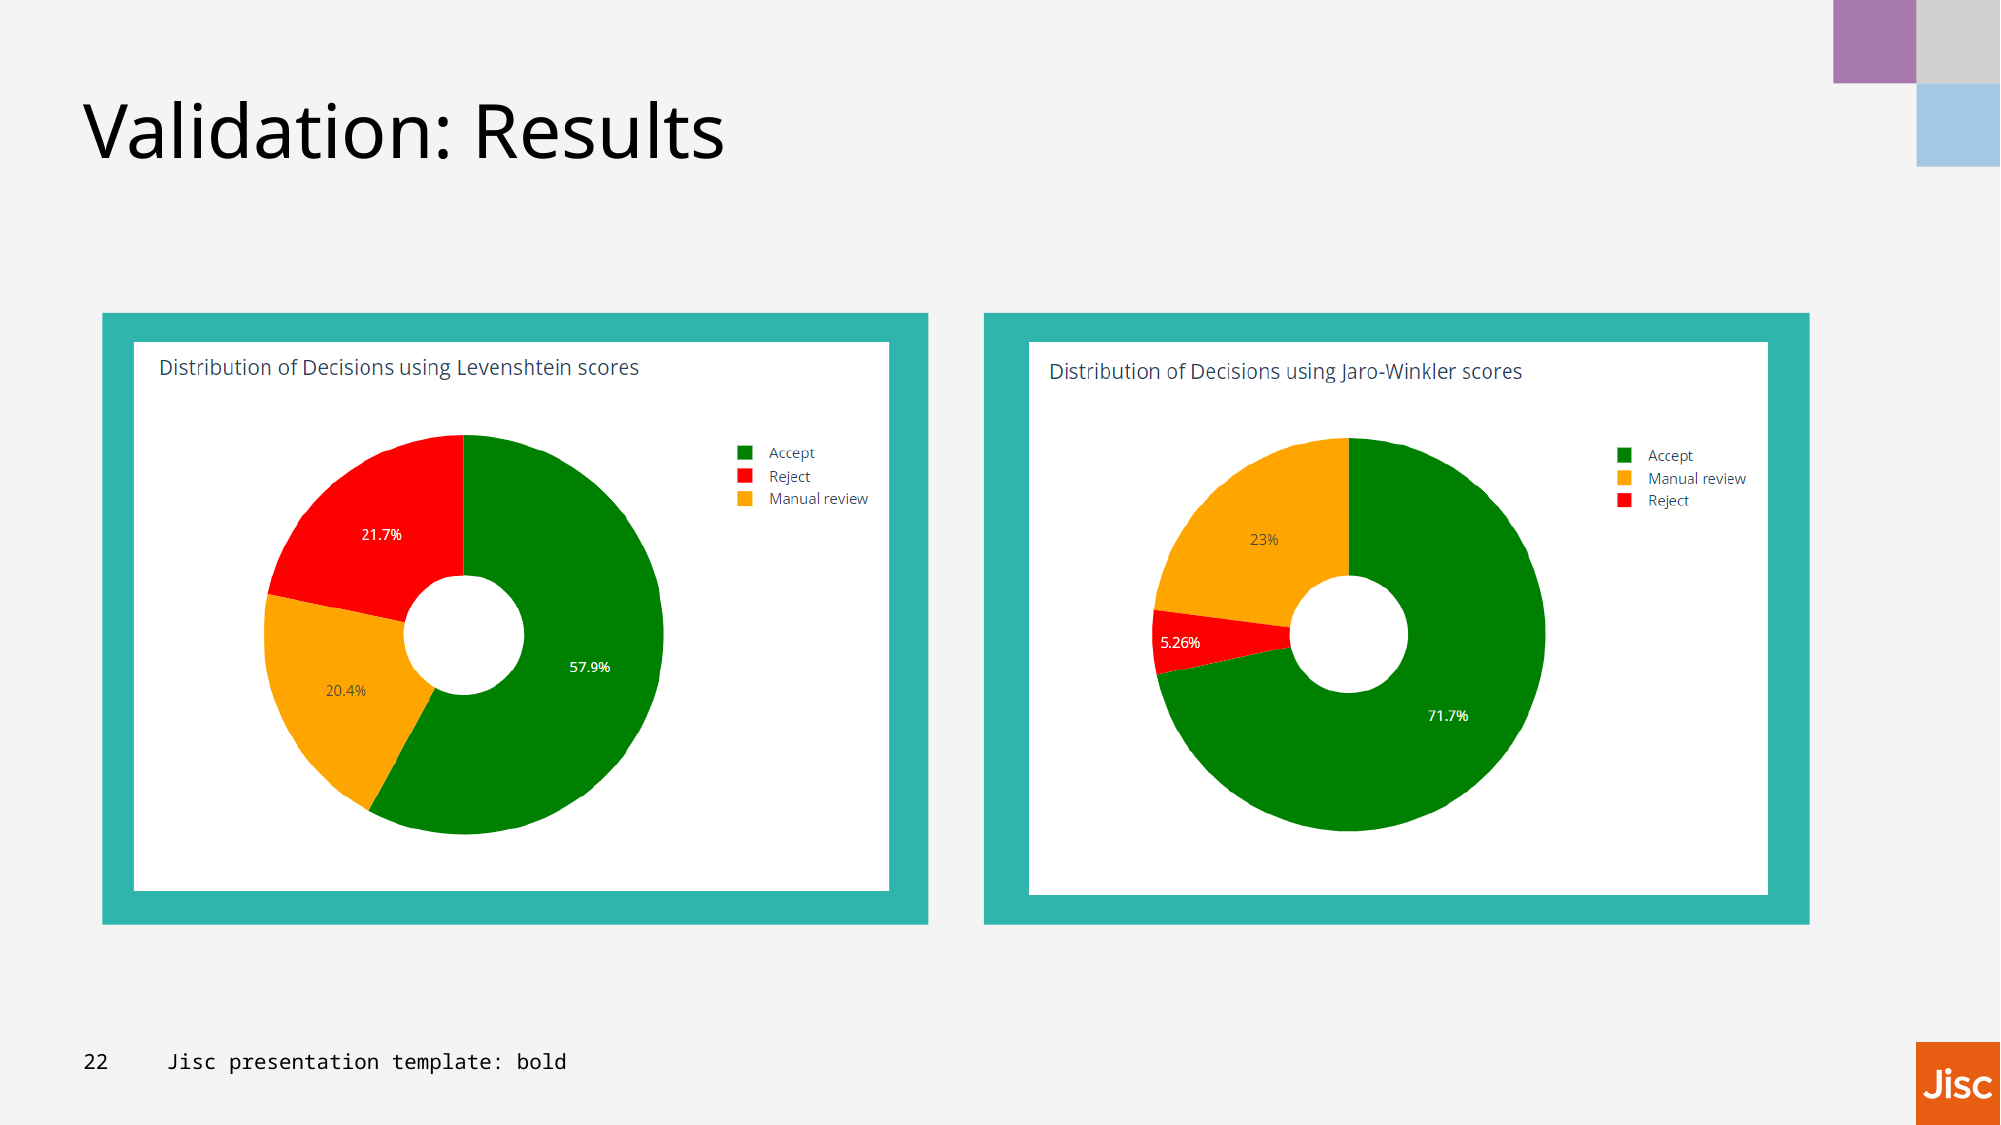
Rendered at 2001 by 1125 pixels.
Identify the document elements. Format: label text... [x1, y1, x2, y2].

slide_number 22 [83, 1041, 167, 1084]
text_box [983, 312, 1811, 926]
picture [133, 342, 890, 891]
footer Jisc presentation template: bold [167, 1041, 1125, 1084]
picture [1029, 342, 1768, 895]
picture [1916, 1042, 2000, 1125]
title Validation: Results [83, 83, 1750, 163]
text_box [101, 312, 929, 926]
